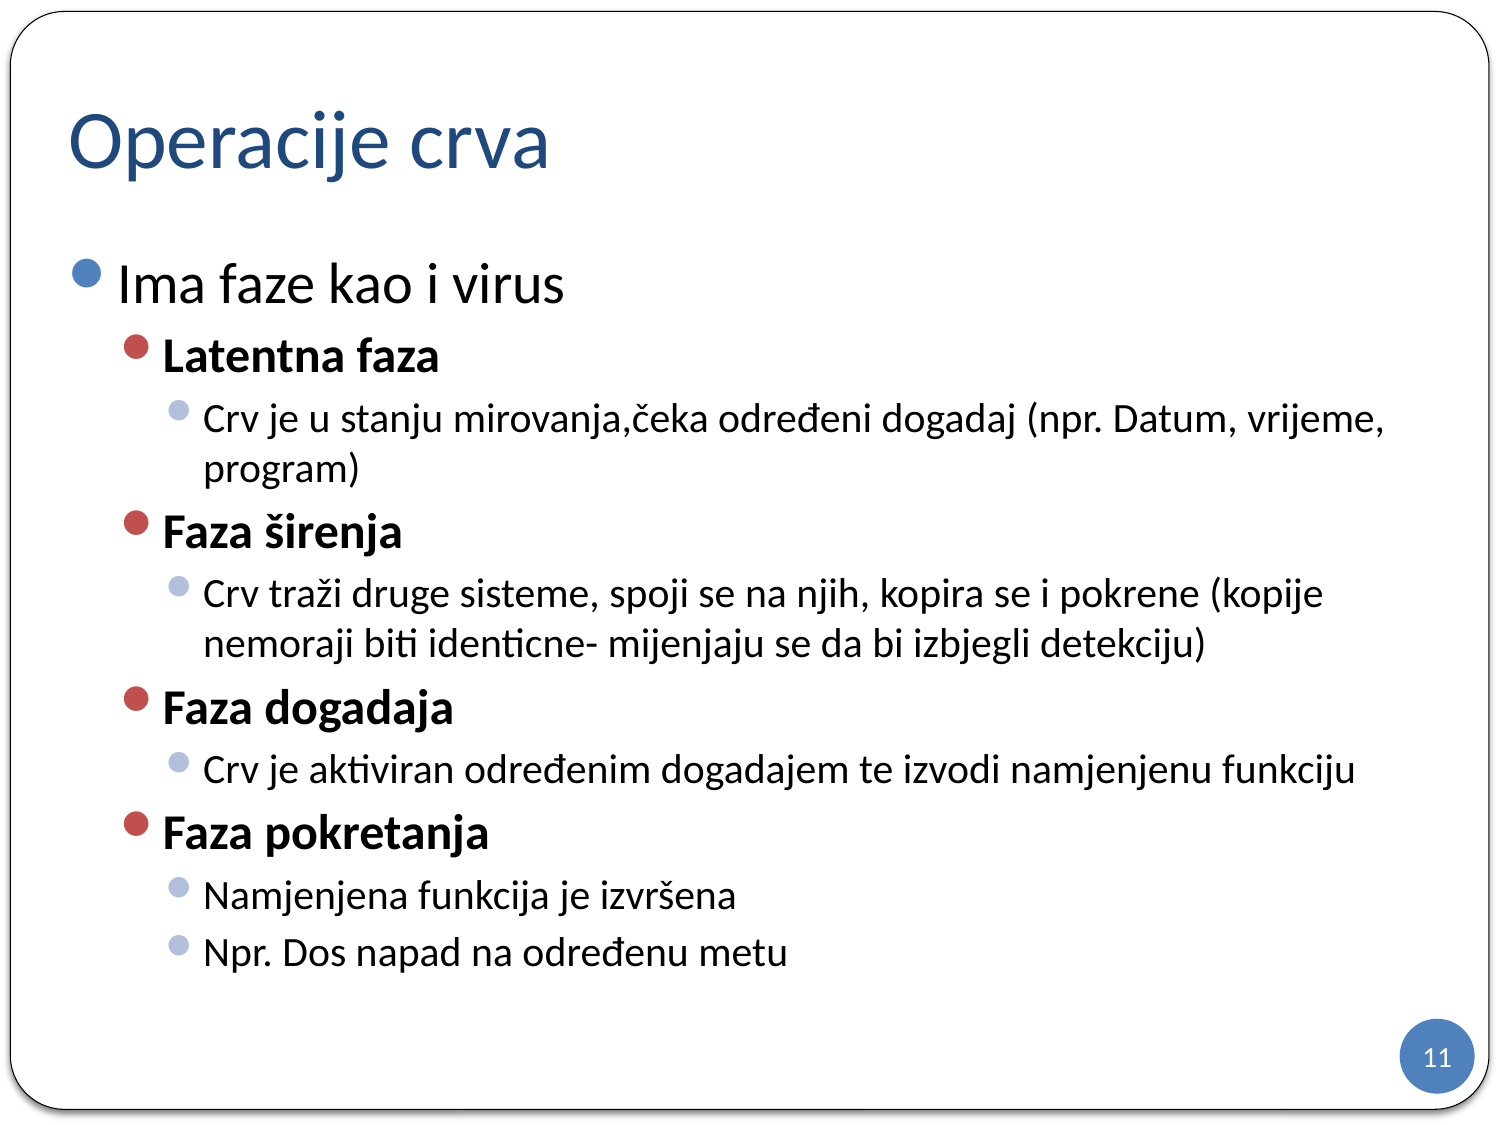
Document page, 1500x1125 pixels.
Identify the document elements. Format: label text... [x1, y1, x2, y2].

list Ima faze kao i virus Latentna faza Crv je u stanju mirovanja,čeka određeni dogadaj (npr. Datum, vrijeme, program) Faza širenja Crv traži druge sisteme, spoji se na njih, kopira se i pokrene (kopije nemoraji biti identicne- mijenjaju se da bi izbjegli detekciju) Faza dogadaja Crv je aktiviran određenim dogadajem te izvodi namjenjenu funkciju Faza pokretanja Namjenjena funkcija je izvršena Npr. Dos napad na određenu metu [52, 237, 1460, 1083]
title Operacije crva [52, 44, 1460, 233]
slide_number 11 [1399, 1018, 1475, 1094]
